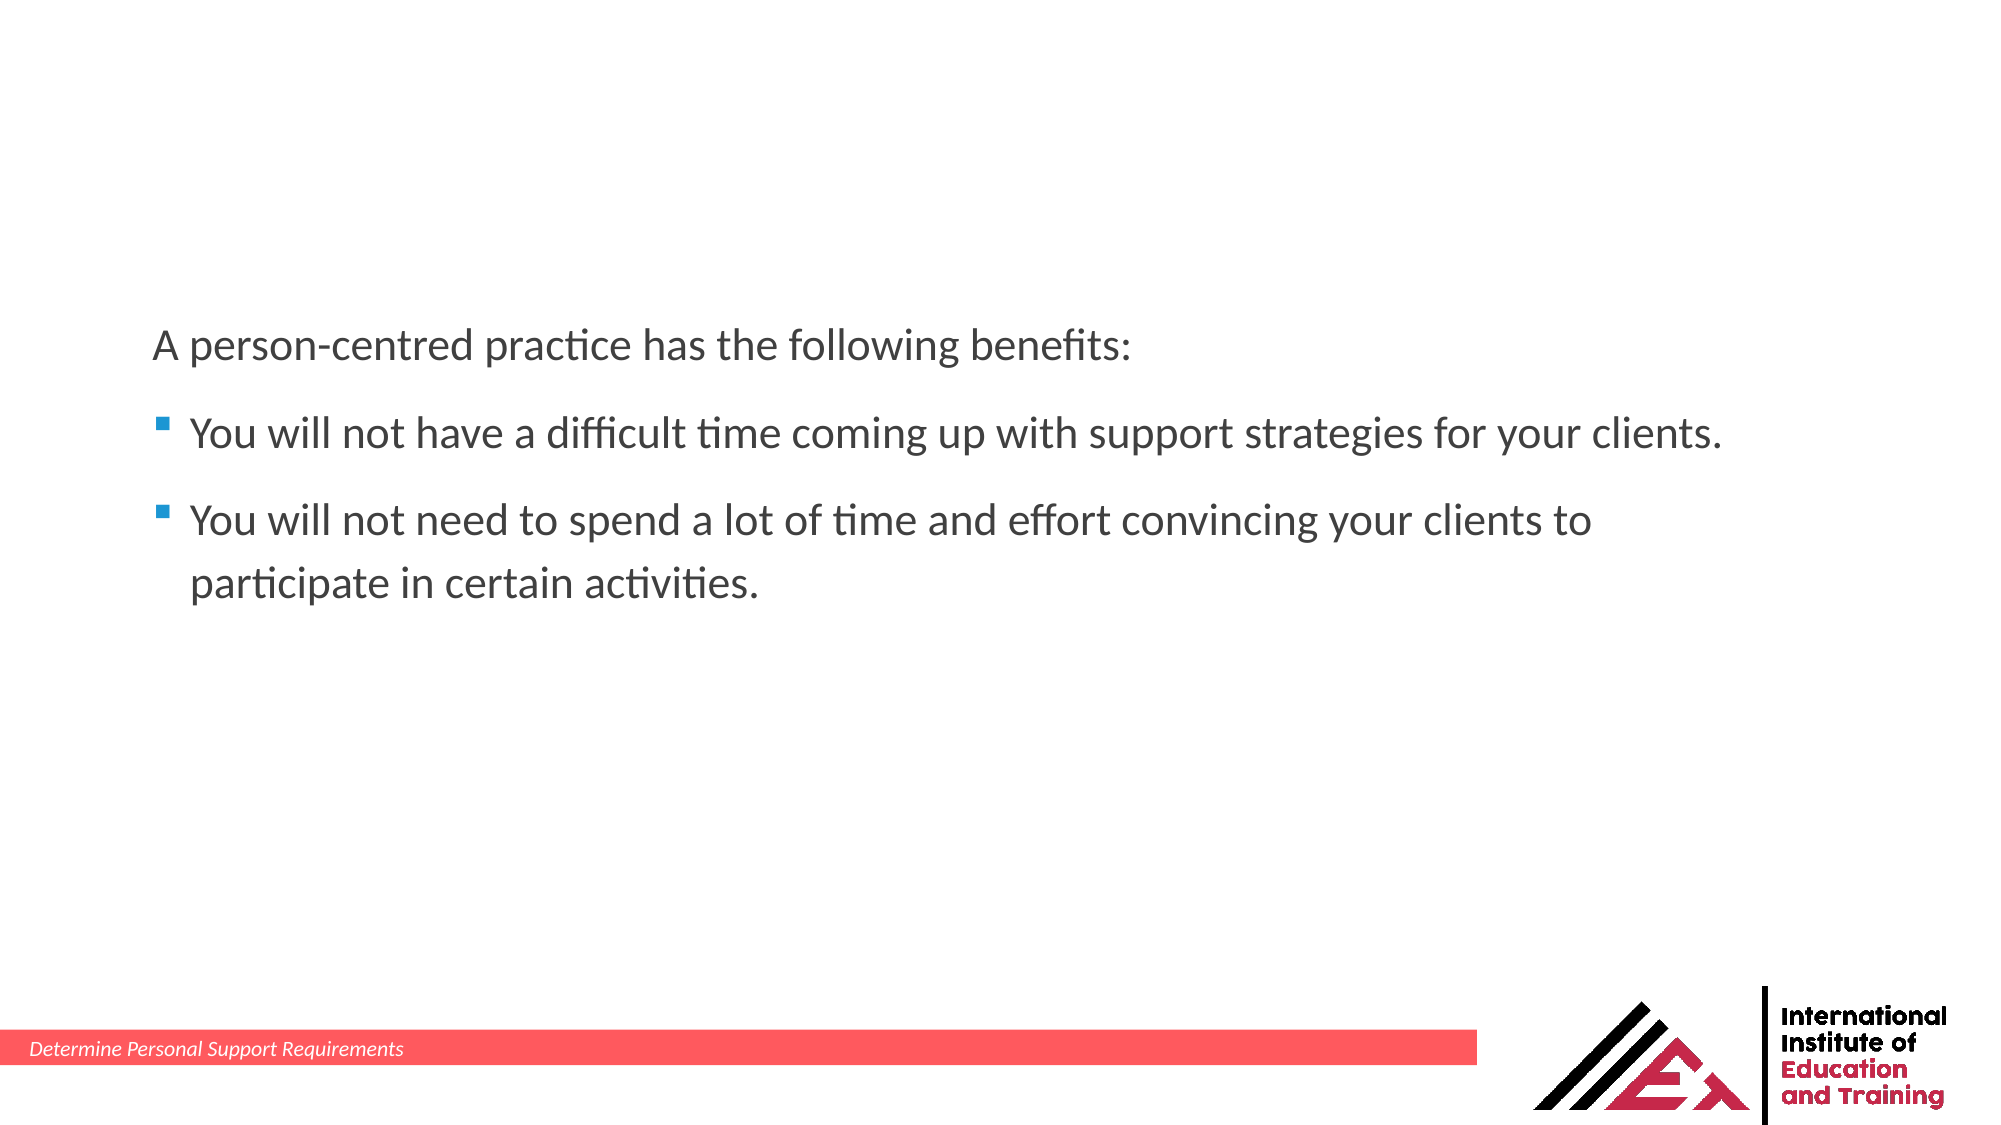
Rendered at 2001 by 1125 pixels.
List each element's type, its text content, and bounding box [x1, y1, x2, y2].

picture [1533, 986, 1946, 1125]
text_box Determine Personal Support Requirements [0, 1029, 1478, 1066]
list A person-centred practice has the following benefits: You will not have a difficult time coming up with support strategies for your clients. You will not need to spend a lot of time and effort convincing your clients to participate in certain activities. [137, 299, 1793, 1014]
